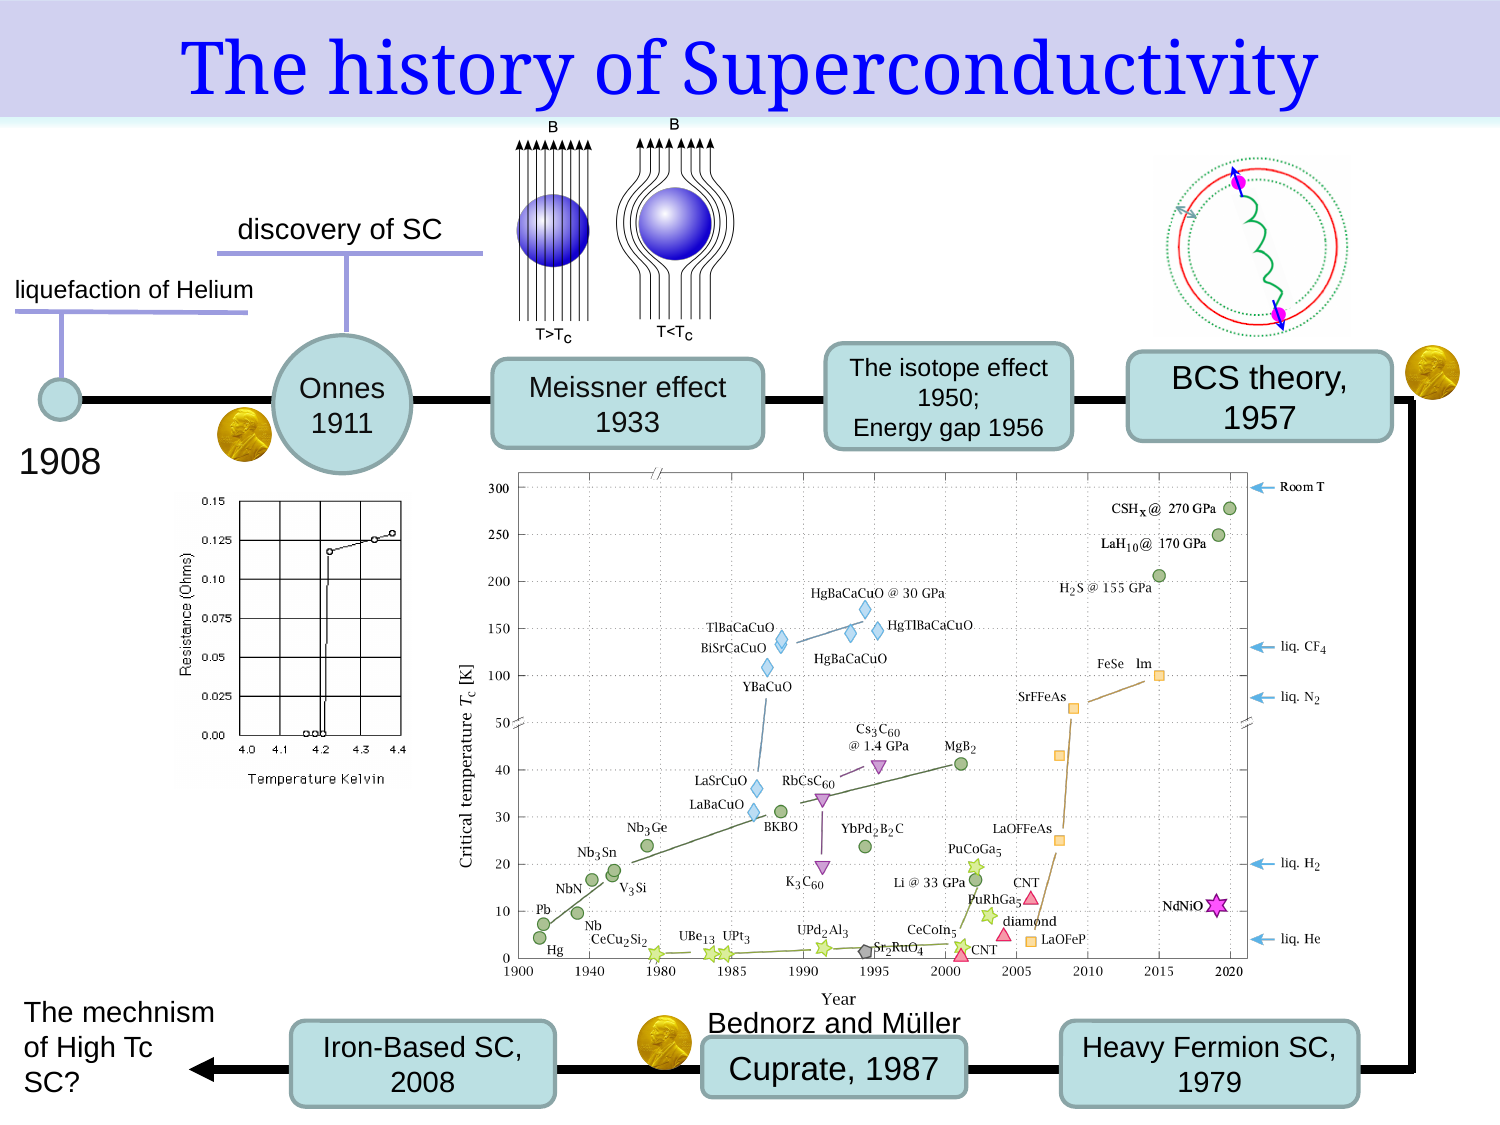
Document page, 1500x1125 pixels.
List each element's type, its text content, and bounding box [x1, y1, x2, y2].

text_box BCS theory, 1957 [1125, 349, 1395, 399]
text_box The isotope effect 1950; Energy gap 1956 [823, 409, 1075, 452]
text_box Iron-Based SC, 2008 [288, 1077, 558, 1109]
text_box The history of Superconductivity [0, 0, 1500, 117]
text_box liquefaction of Helium [0, 265, 293, 311]
text_box Bednorz and Müller [695, 1016, 1071, 1048]
picture [1405, 345, 1460, 401]
picture [1153, 155, 1351, 337]
text_box Cuprate, 1987 [700, 1048, 969, 1068]
picture [636, 1015, 692, 1070]
text_box Onnes 1911 [276, 409, 414, 476]
text_box Meissner effect 1933 [490, 357, 766, 399]
text_box The isotope effect 1950; Energy gap 1956 [823, 341, 1075, 399]
picture [174, 492, 412, 789]
text_box BCS theory, 1957 [1125, 409, 1395, 444]
text_box discovery of SC [222, 203, 485, 253]
text_box Iron-Based SC, 2008 [288, 1018, 558, 1068]
text_box Onnes 1911 [271, 333, 414, 399]
text_box [37, 377, 83, 422]
text_box Cuprate, 1987 [700, 1077, 969, 1100]
picture [490, 102, 747, 358]
text_box Heavy Fermion SC, 1979 [1058, 1077, 1361, 1109]
picture [459, 466, 1334, 1007]
text_box The mechnism of High Tc SC? [8, 985, 232, 1106]
picture [216, 407, 272, 462]
text_box Heavy Fermion SC, 1979 [1058, 1018, 1361, 1068]
text_box 1908 [0, 430, 143, 490]
text_box Meissner effect 1933 [490, 409, 766, 450]
